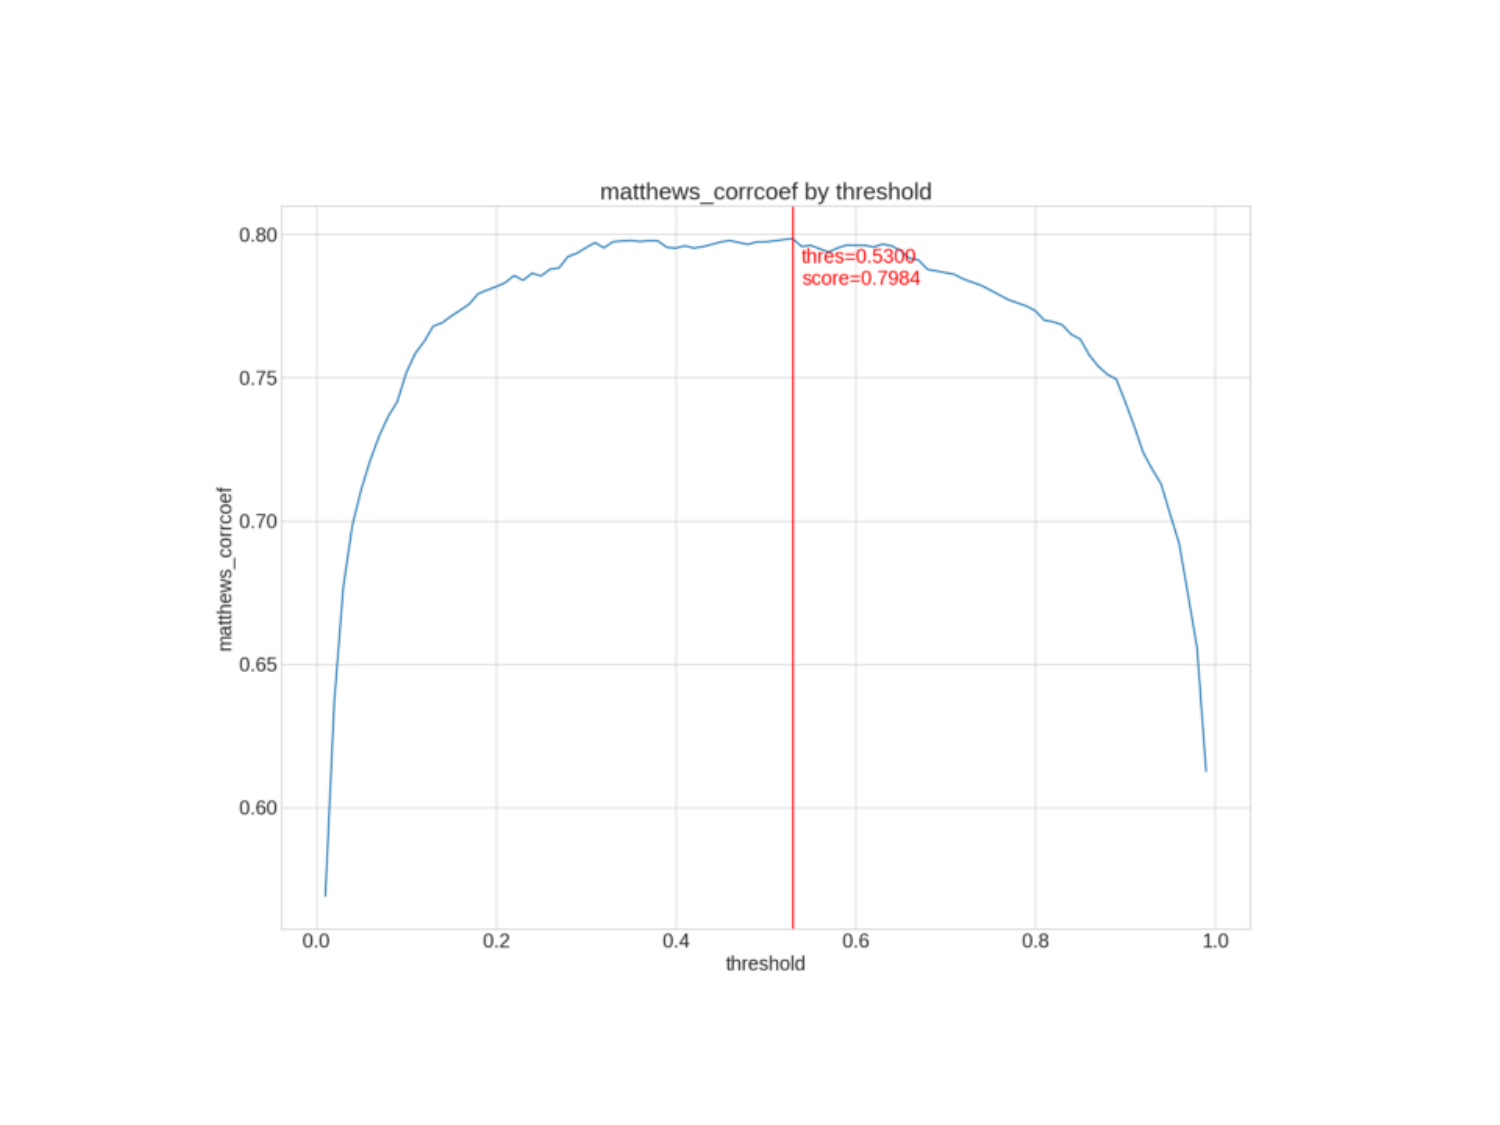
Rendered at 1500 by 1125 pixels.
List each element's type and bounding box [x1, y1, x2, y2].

picture [124, 93, 1376, 1032]
